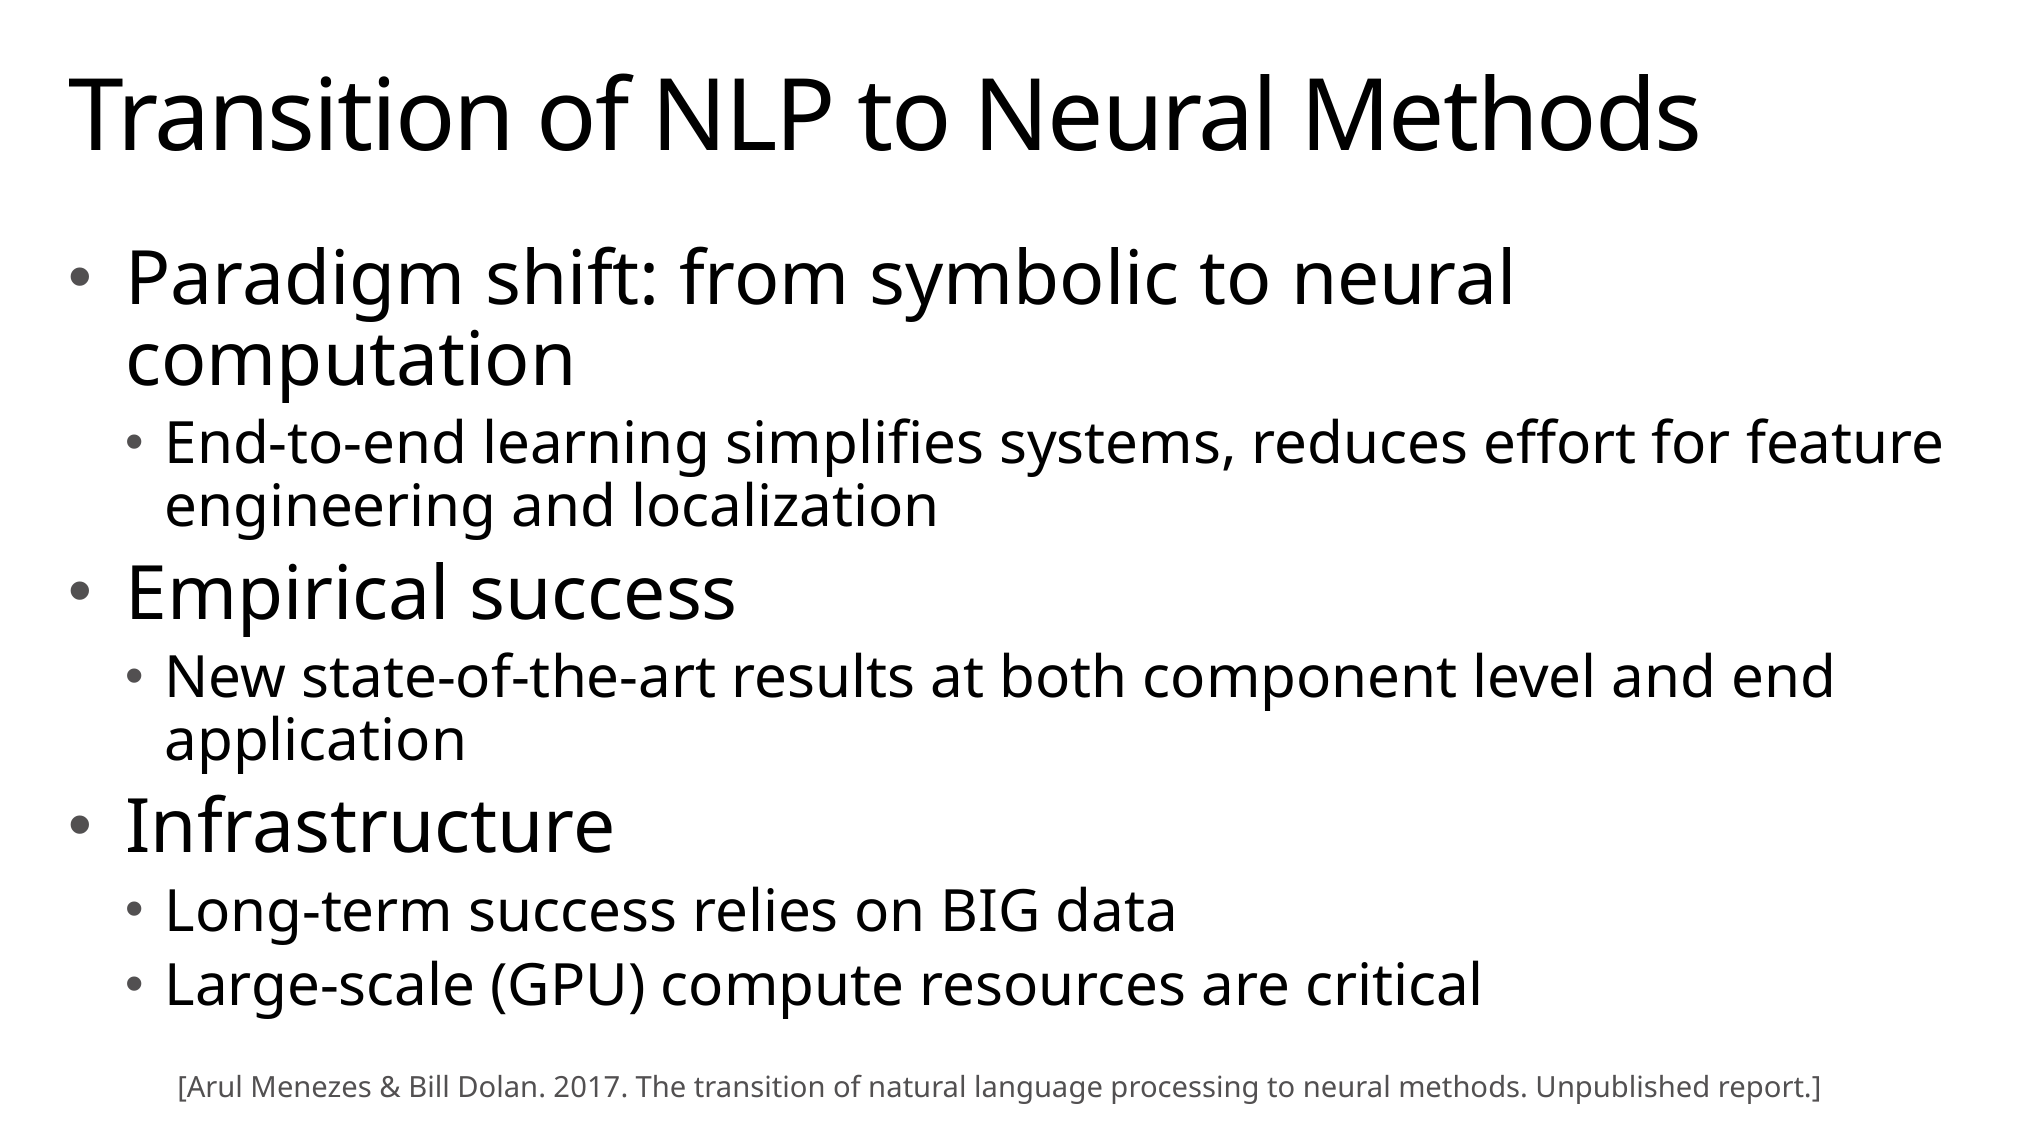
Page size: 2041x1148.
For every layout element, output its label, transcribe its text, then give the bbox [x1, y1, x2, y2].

title Transition of NLP to Neural Methods [45, 48, 1996, 200]
text_box [Arul Menezes & Bill Dolan. 2017. The transition of natural language processing to neural methods. Unpublished report.] [3, 1060, 1997, 1111]
list Paradigm shift: from symbolic to neural computation End-to-end learning simplifies systems, reduces effort for feature engineering and localization Empirical success New state-of-the-art results at both component level and end application Infrastructure Long-term success relies on BIG data Large-scale (GPU) compute resources are critical [45, 225, 1996, 1053]
